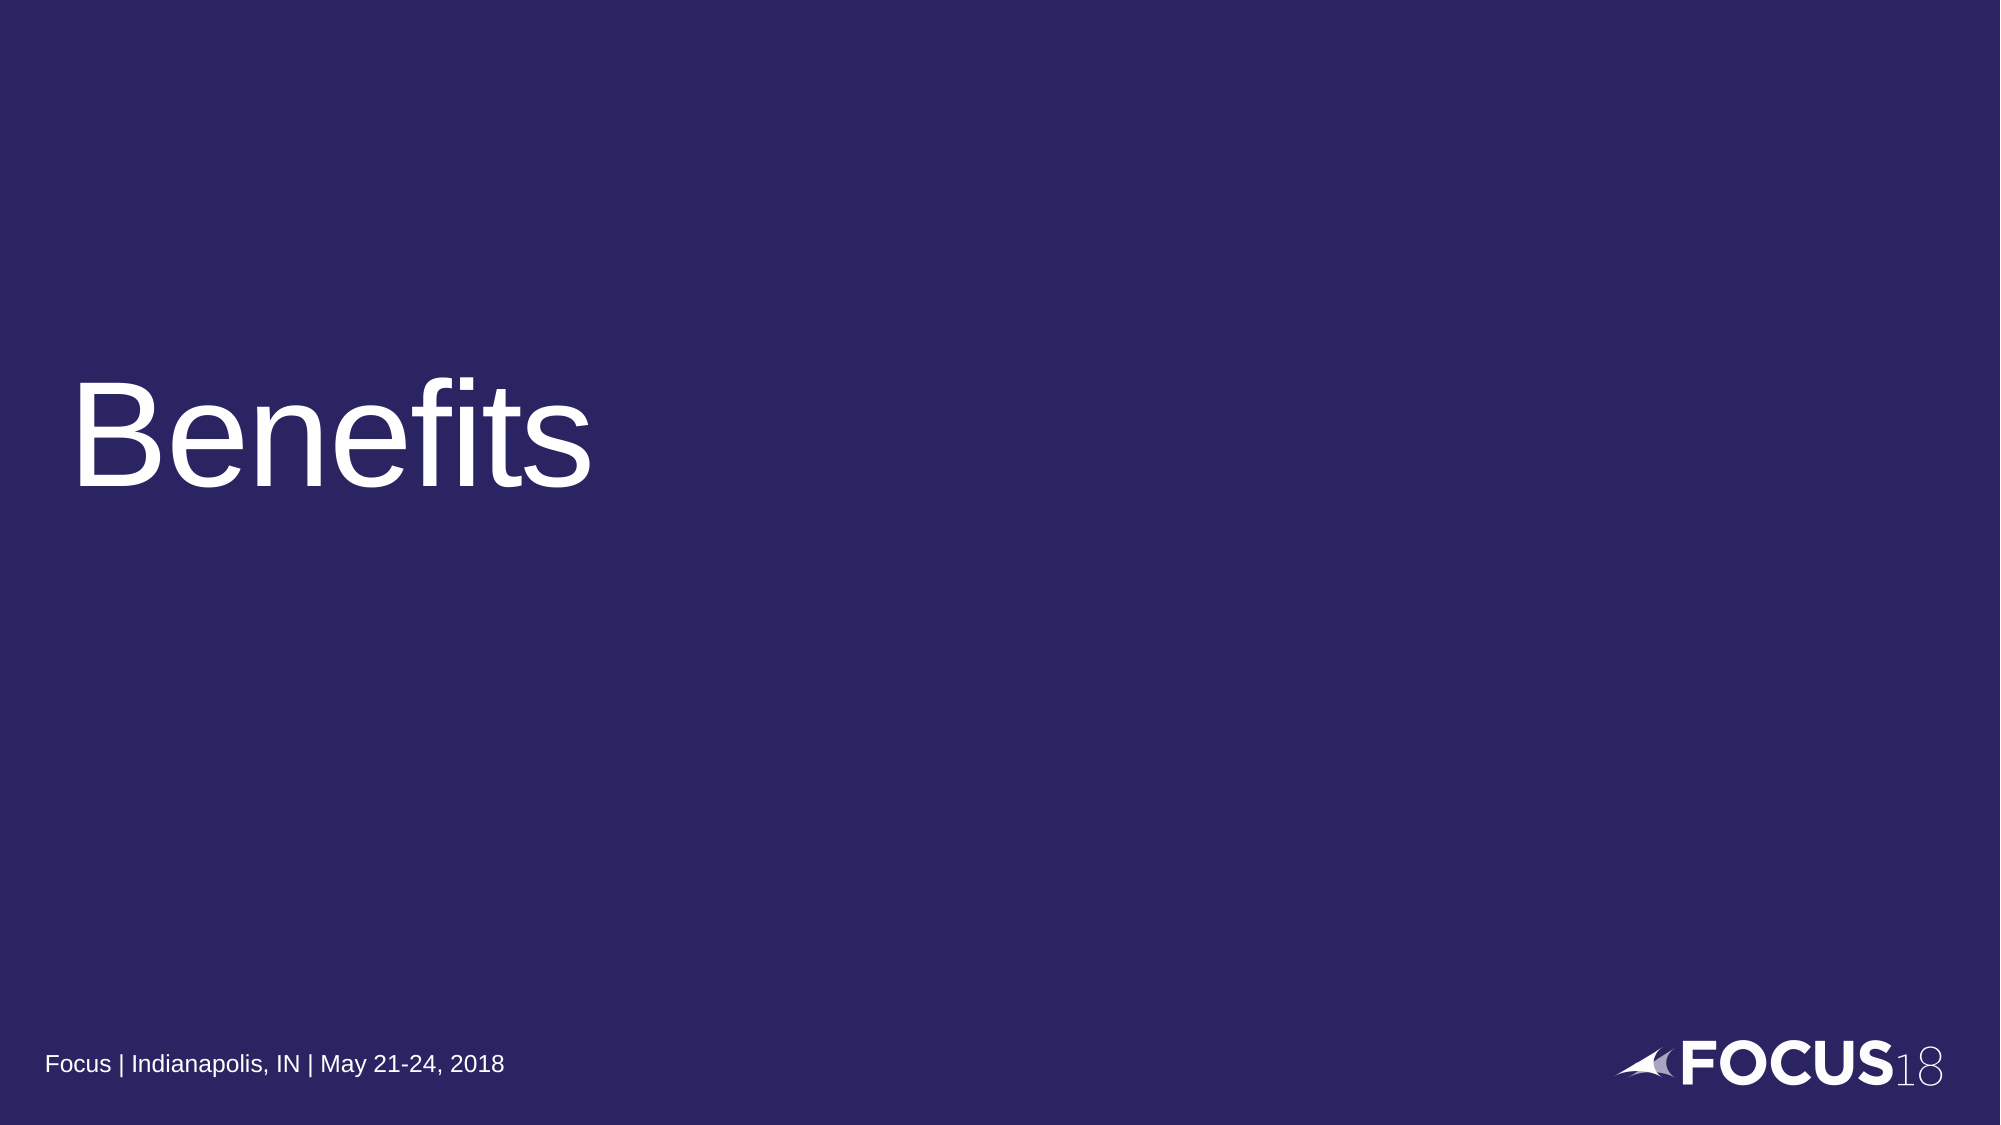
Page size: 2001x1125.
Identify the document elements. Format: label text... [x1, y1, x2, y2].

title Benefits [44, 341, 1956, 536]
picture [1612, 1038, 1945, 1087]
